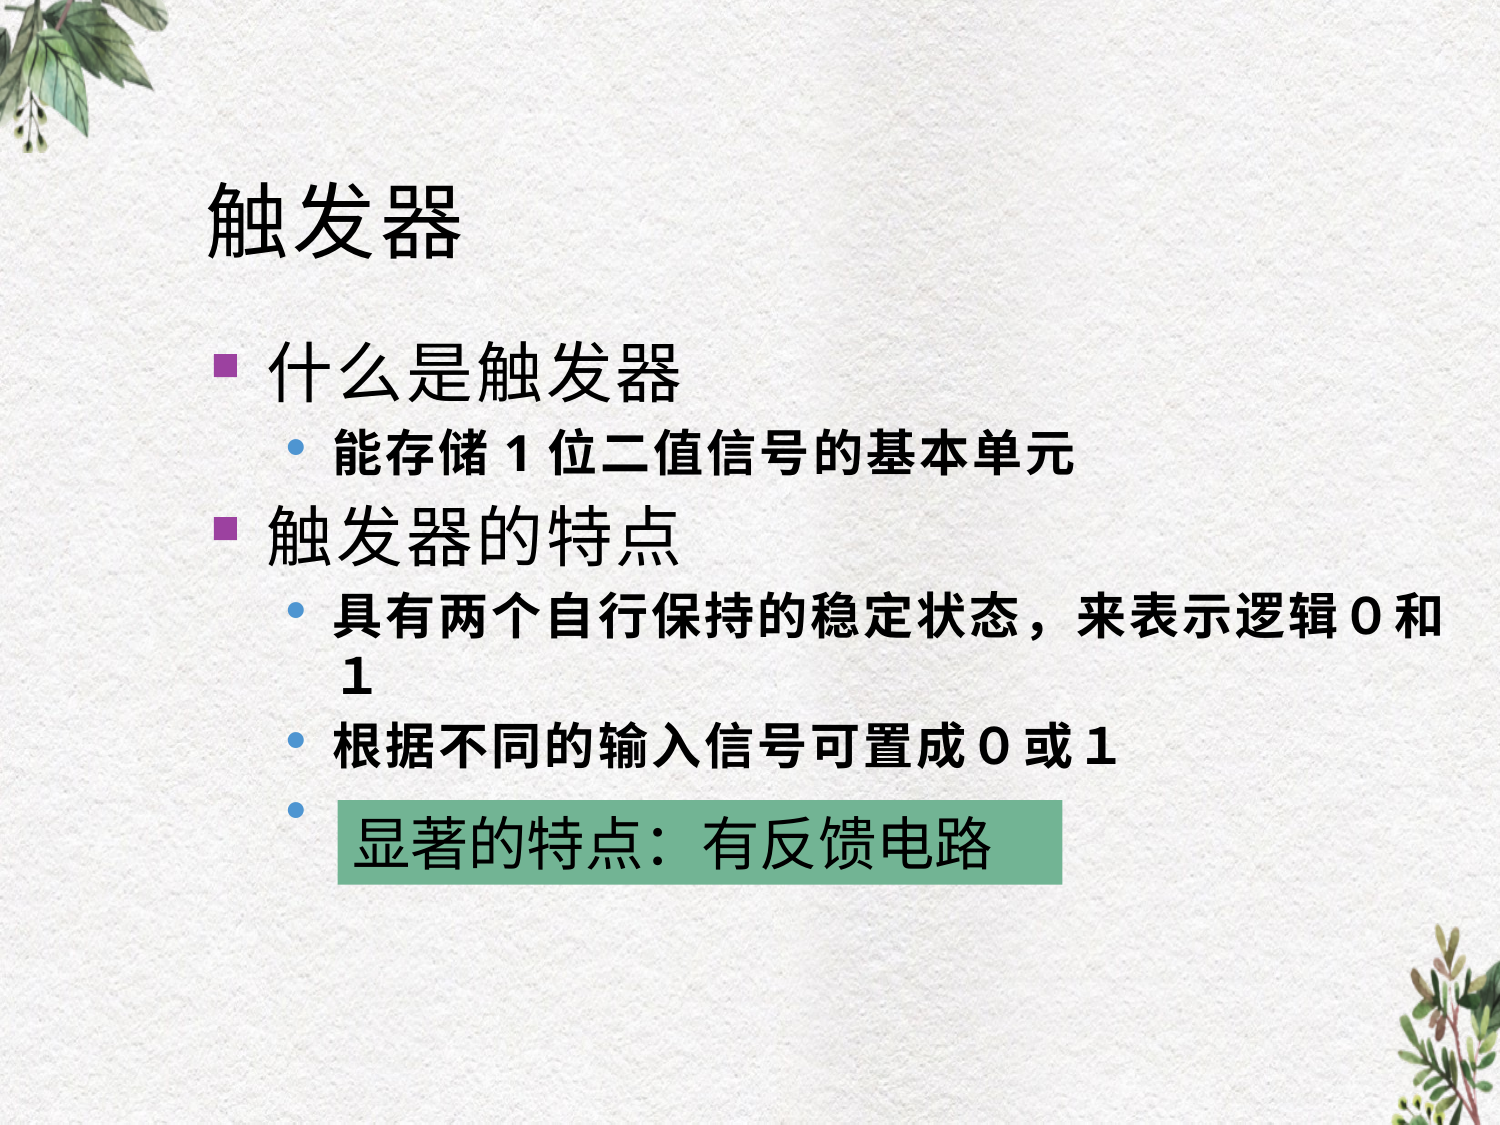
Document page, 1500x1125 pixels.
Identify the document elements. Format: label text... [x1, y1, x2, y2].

text_box 显著的特点：有反馈电路 [337, 800, 1063, 885]
list 什么是触发器 能存储1位二值信号的基本单元 触发器的特点 具有两个自行保持的稳定状态，来表示逻辑０和１ 根据不同的输入信号可置成０或１ [193, 331, 1469, 1006]
title 触发器 [188, 35, 1468, 275]
picture [0, 0, 1500, 1125]
